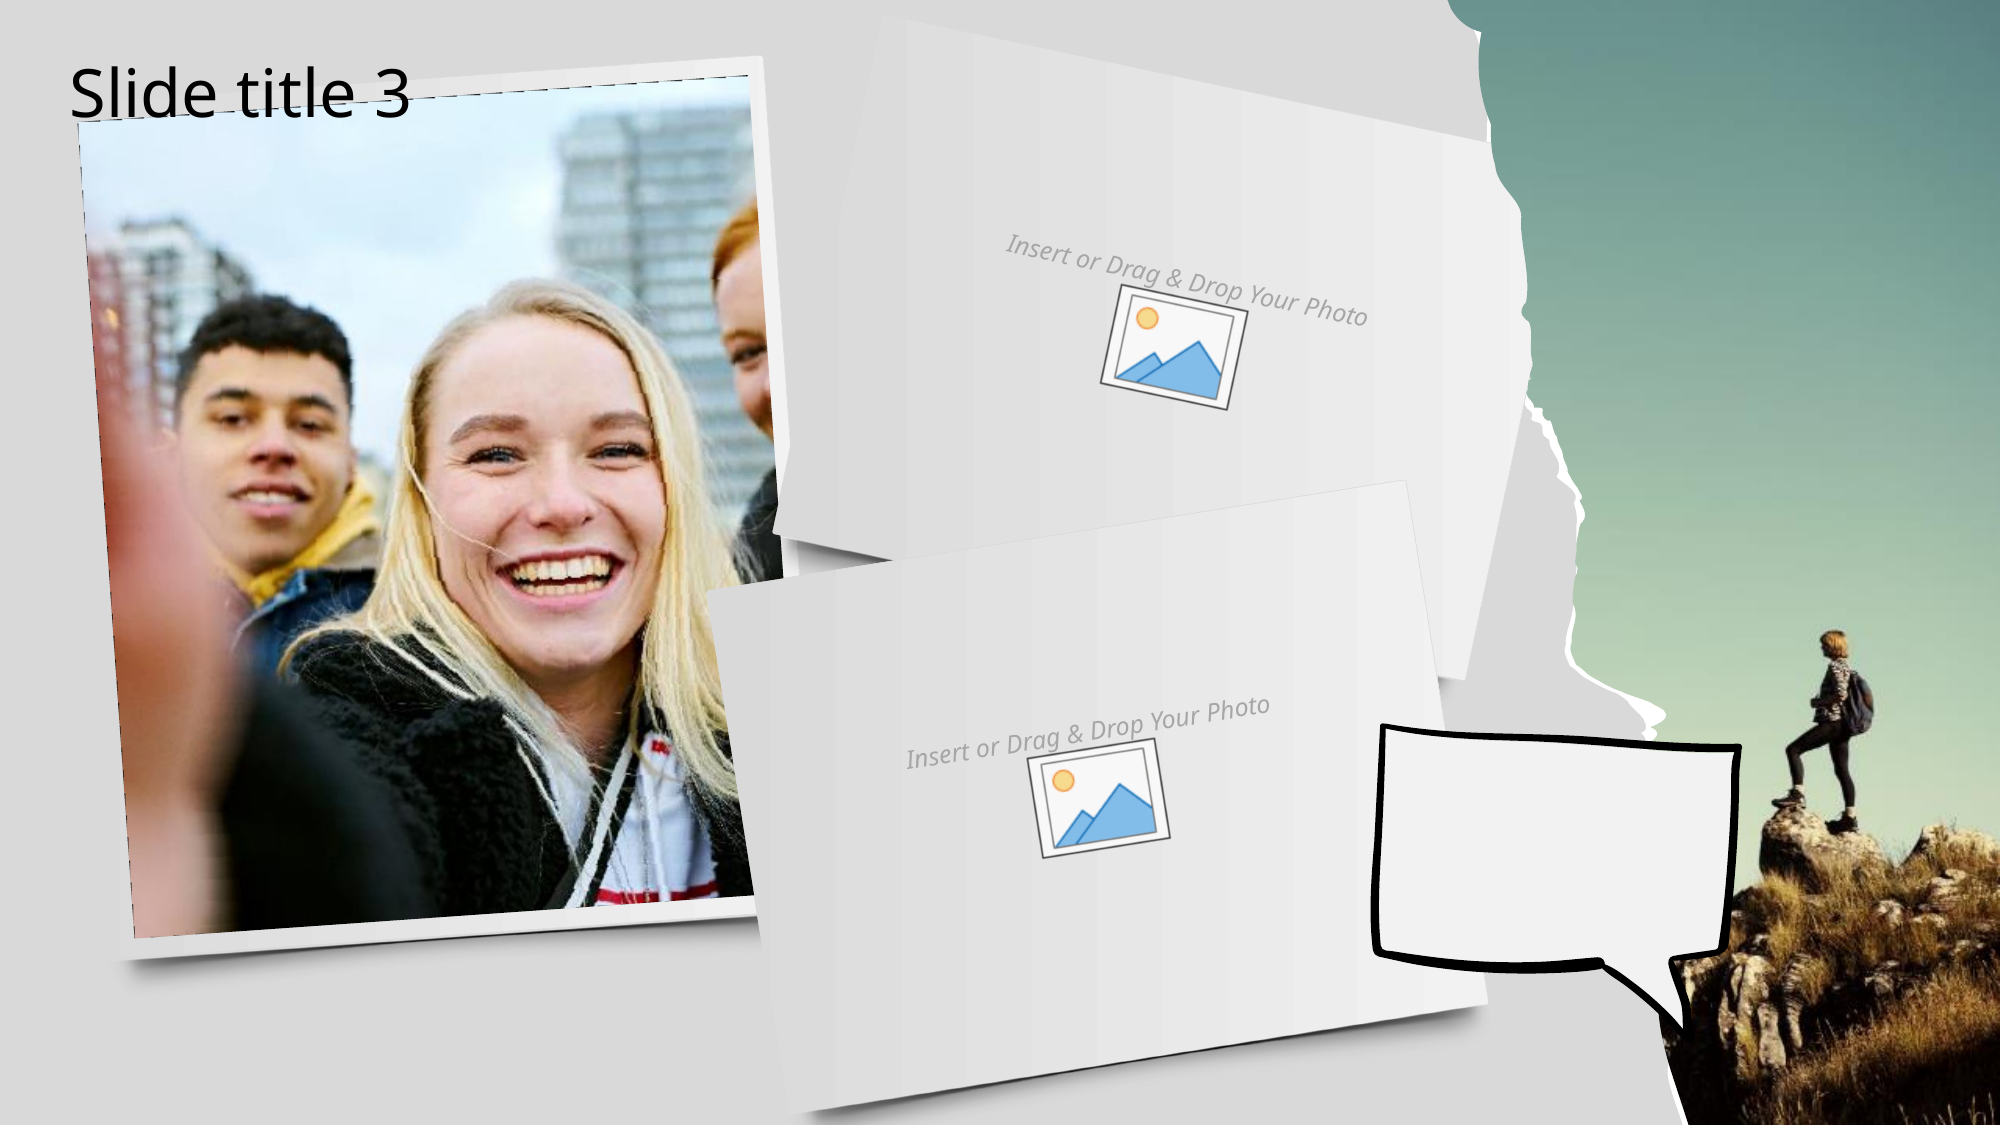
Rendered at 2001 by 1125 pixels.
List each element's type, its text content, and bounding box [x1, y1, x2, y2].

picture [55, 0, 2000, 1125]
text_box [1368, 729, 1733, 1031]
title Slide title 3 [69, 59, 1447, 213]
